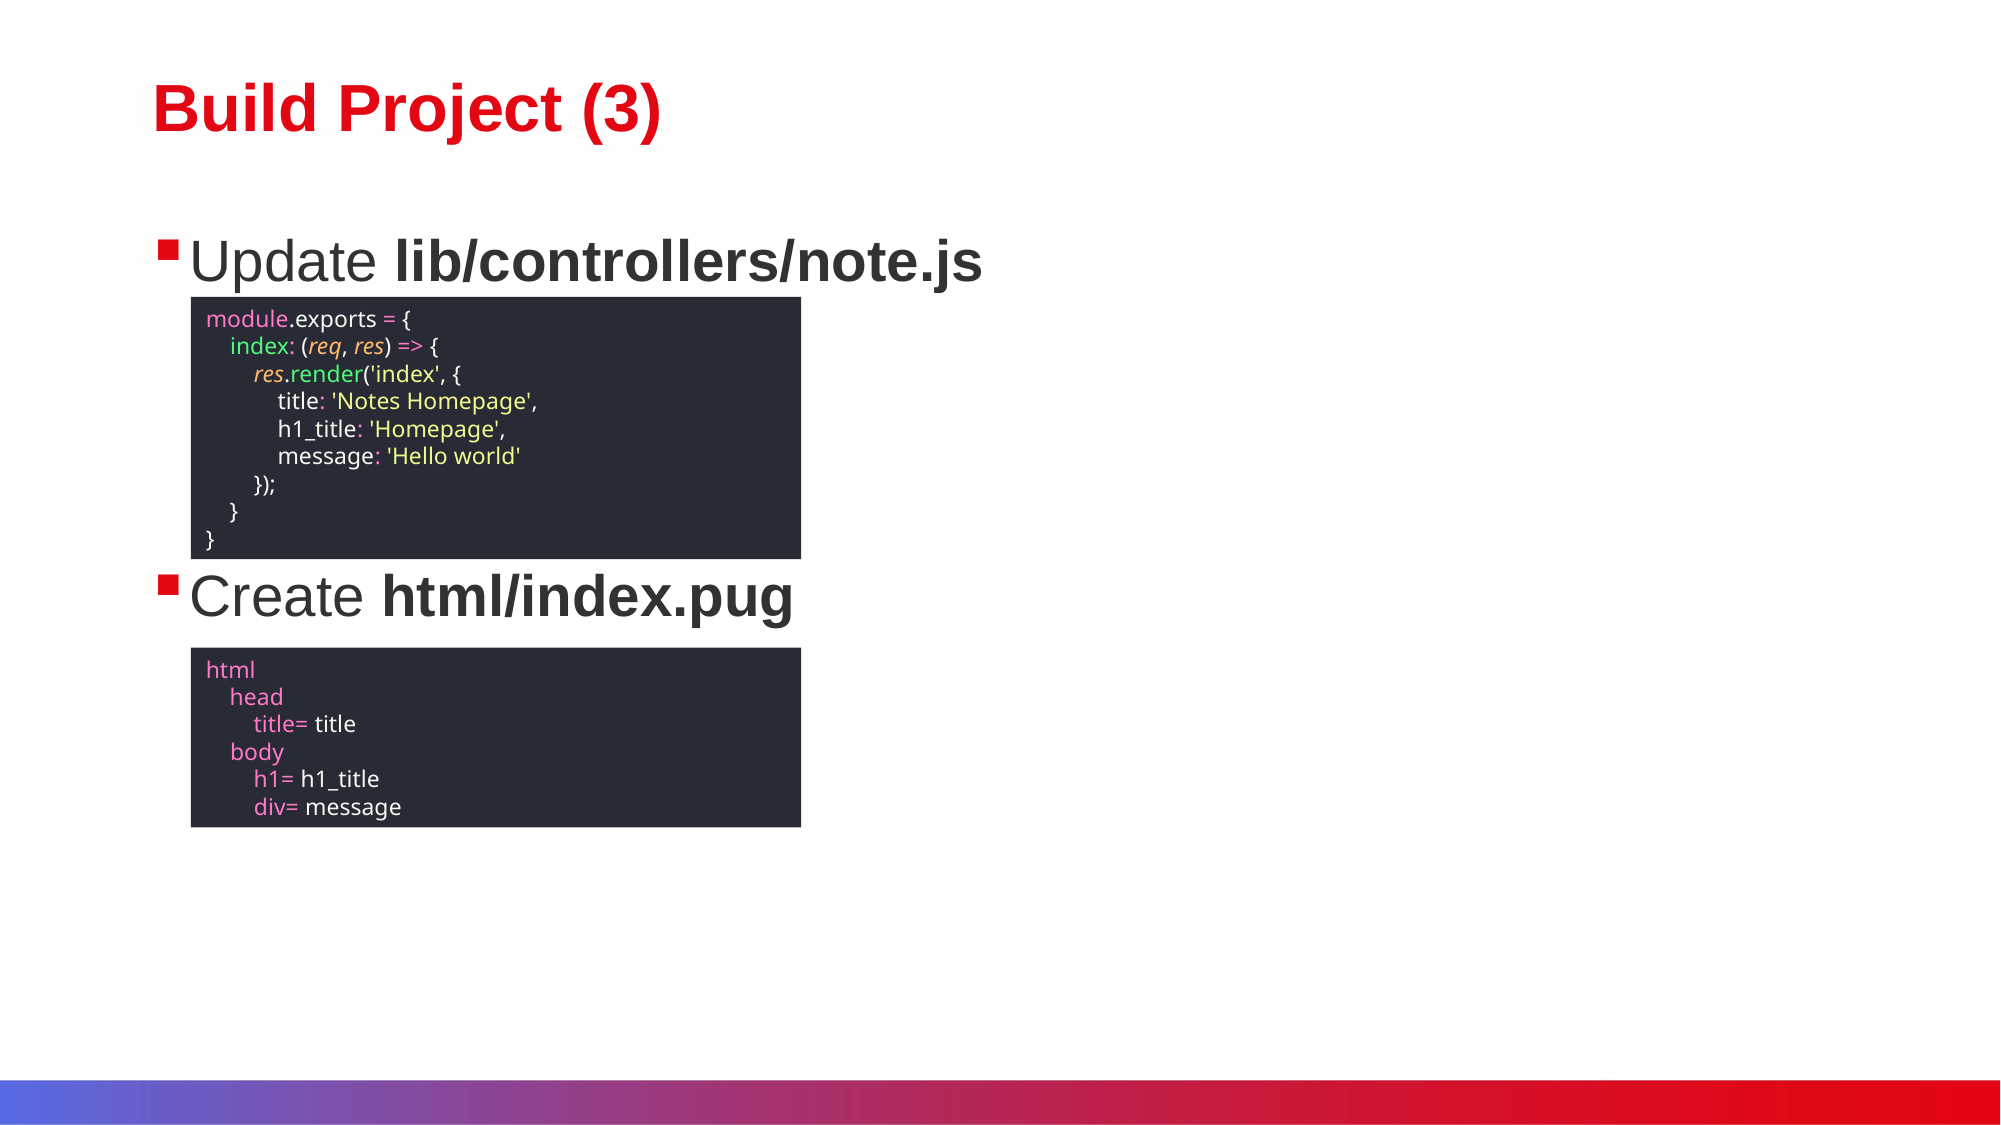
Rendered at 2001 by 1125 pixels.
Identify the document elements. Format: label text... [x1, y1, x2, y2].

picture [0, 0, 2001, 1125]
title Build Project (3) [137, 66, 1863, 155]
text_box html head title= title body h1= h1_title div= message [190, 647, 802, 828]
text_box module.exports = { index: (req, res) => { res.render('index', { title: 'Notes Homepage', h1_title: 'Homepage', message: 'Hello world' }); } } [190, 296, 802, 560]
list Update lib/controllers/note.js Create html/index.pug [137, 223, 1863, 992]
